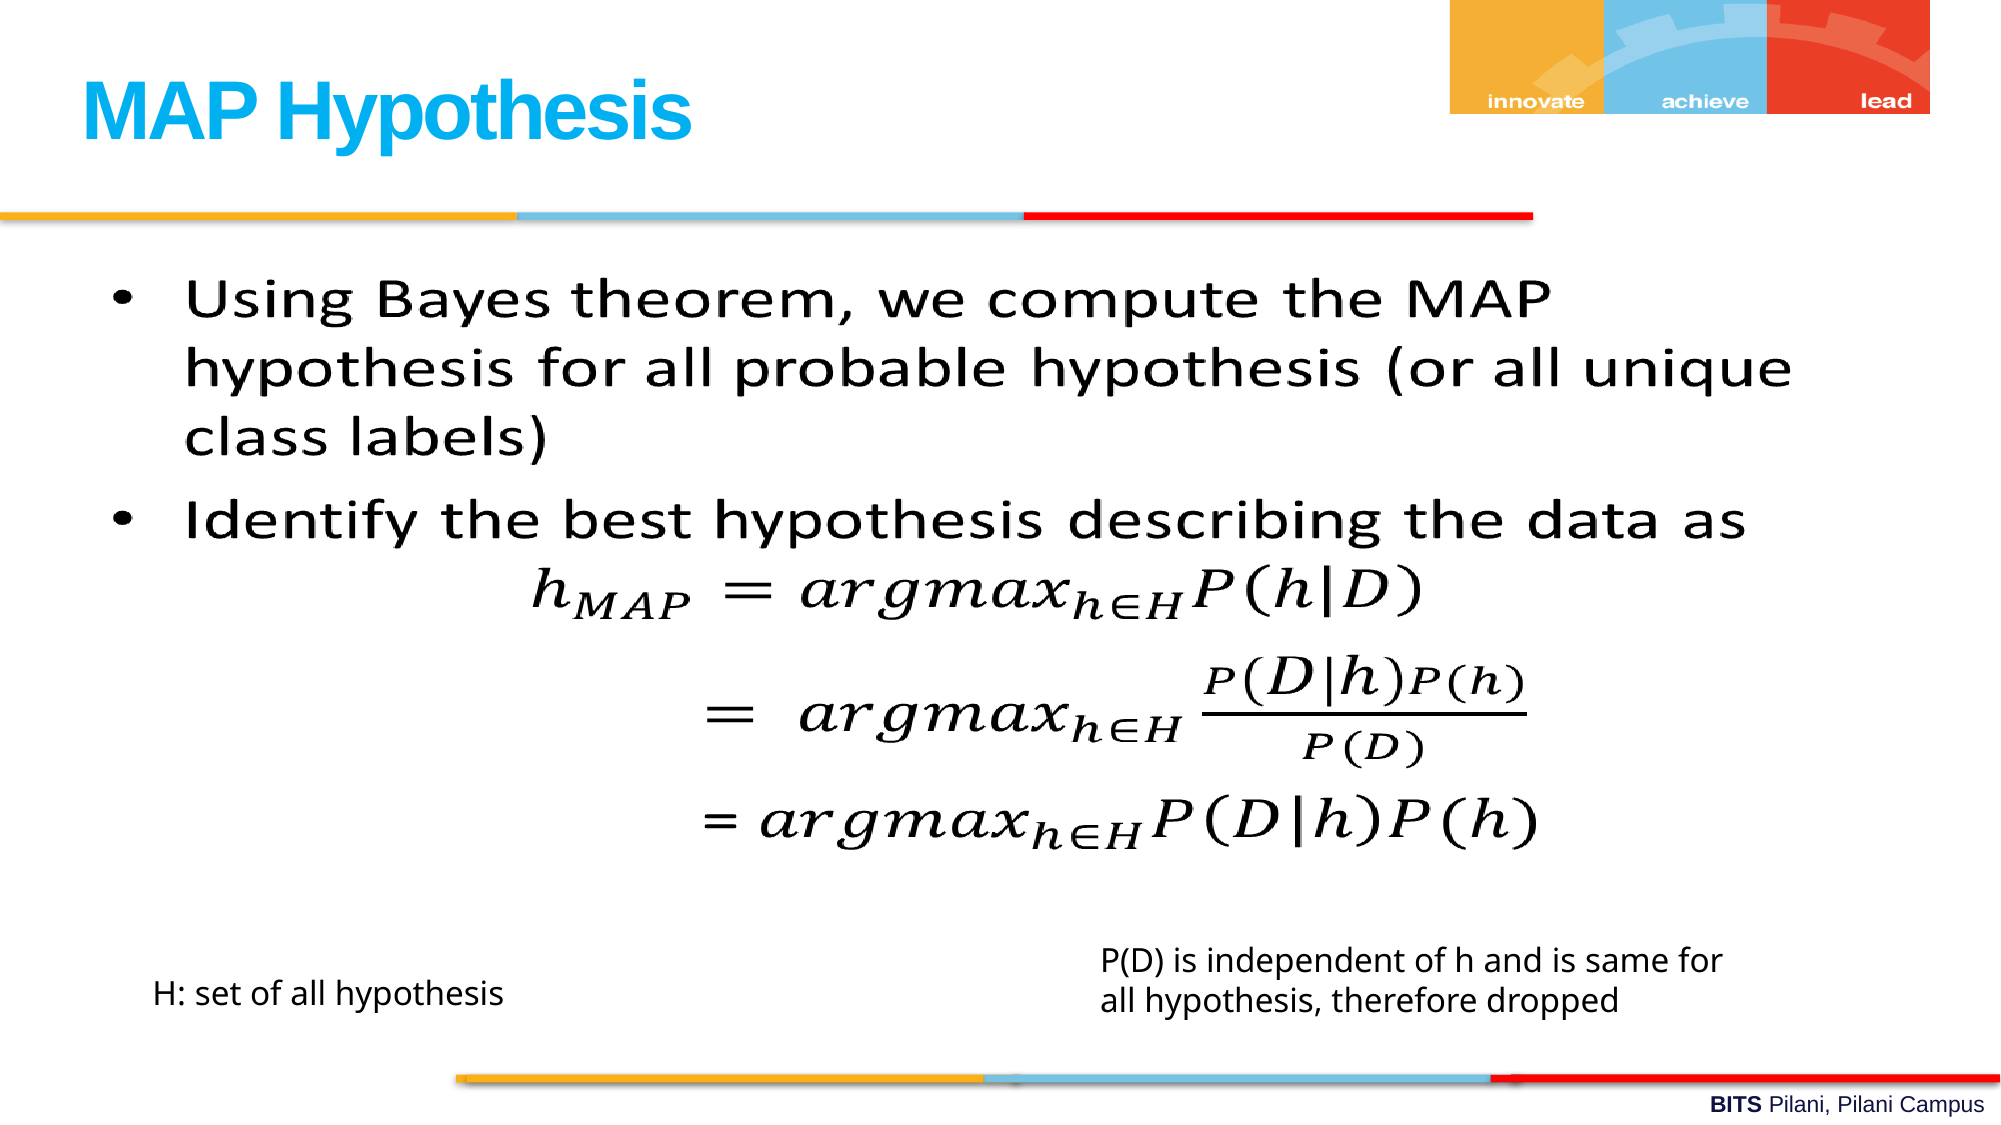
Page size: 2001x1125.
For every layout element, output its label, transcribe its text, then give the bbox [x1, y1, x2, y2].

text_box H: set of all hypothesis [137, 964, 710, 1020]
list MAP Hypothesis [66, 24, 1450, 213]
text_box P(D) is independent of h and is same for all hypothesis, therefore dropped [1085, 932, 1767, 1027]
picture [1449, 0, 1930, 114]
list [66, 245, 1867, 988]
